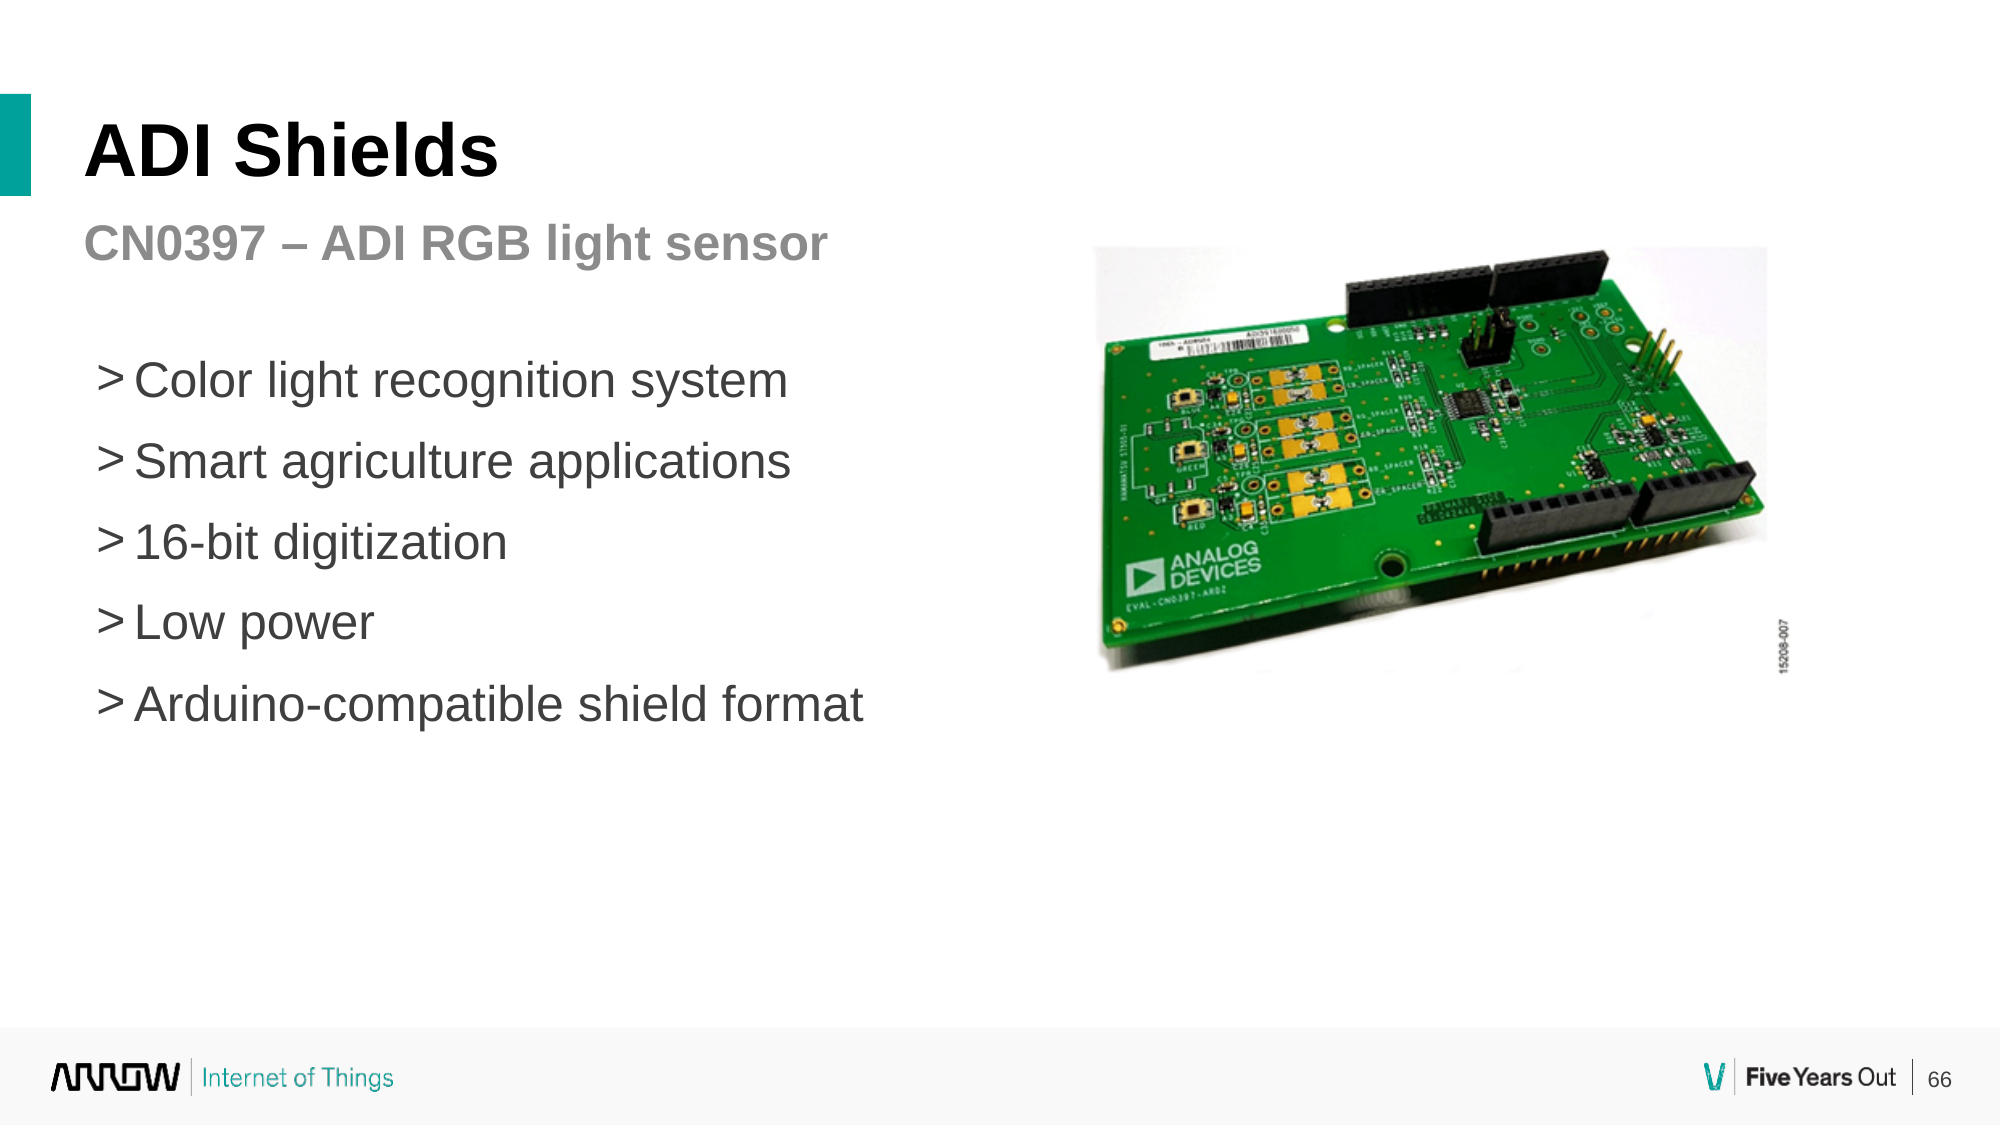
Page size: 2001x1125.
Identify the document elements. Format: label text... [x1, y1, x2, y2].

list CN0397 – ADI RGB light sensor [68, 209, 1932, 278]
list Color light recognition system Smart agriculture applications 16-bit digitization Low power Arduino-compatible shield format [81, 340, 1000, 874]
list ADI Shields [68, 104, 1932, 196]
picture [51, 1058, 393, 1096]
picture [1079, 243, 1794, 678]
picture [1704, 1058, 1896, 1095]
